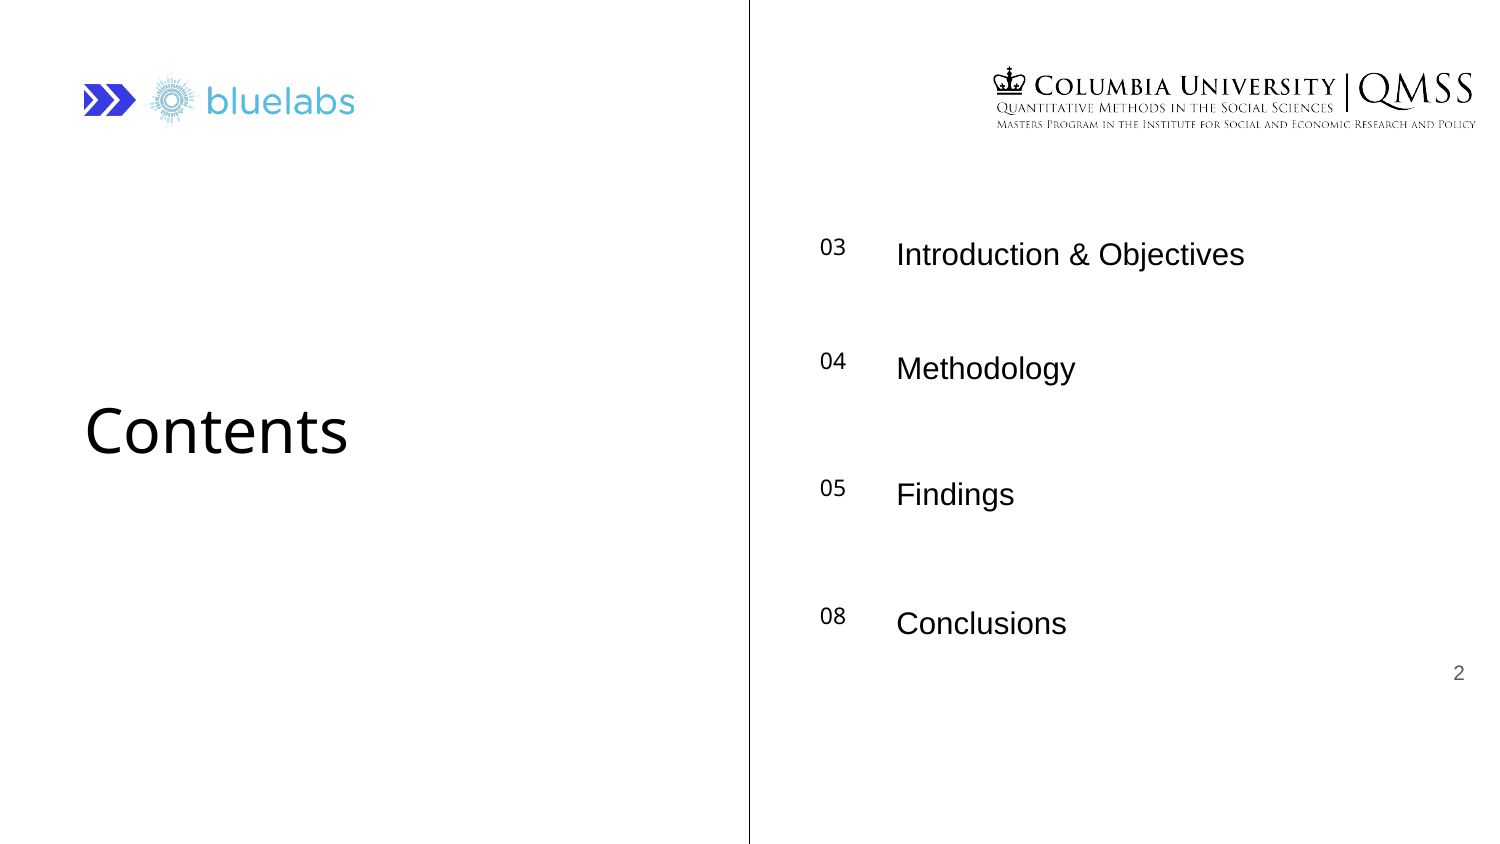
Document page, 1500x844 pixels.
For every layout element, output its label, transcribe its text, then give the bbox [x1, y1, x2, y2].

text_box Contents [84, 376, 650, 467]
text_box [801, 591, 1396, 631]
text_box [801, 463, 1396, 502]
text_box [801, 336, 1396, 376]
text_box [801, 223, 1396, 262]
picture [143, 71, 354, 129]
picture [84, 84, 136, 117]
picture [992, 63, 1481, 137]
slide_number ‹#› [1389, 639, 1480, 705]
